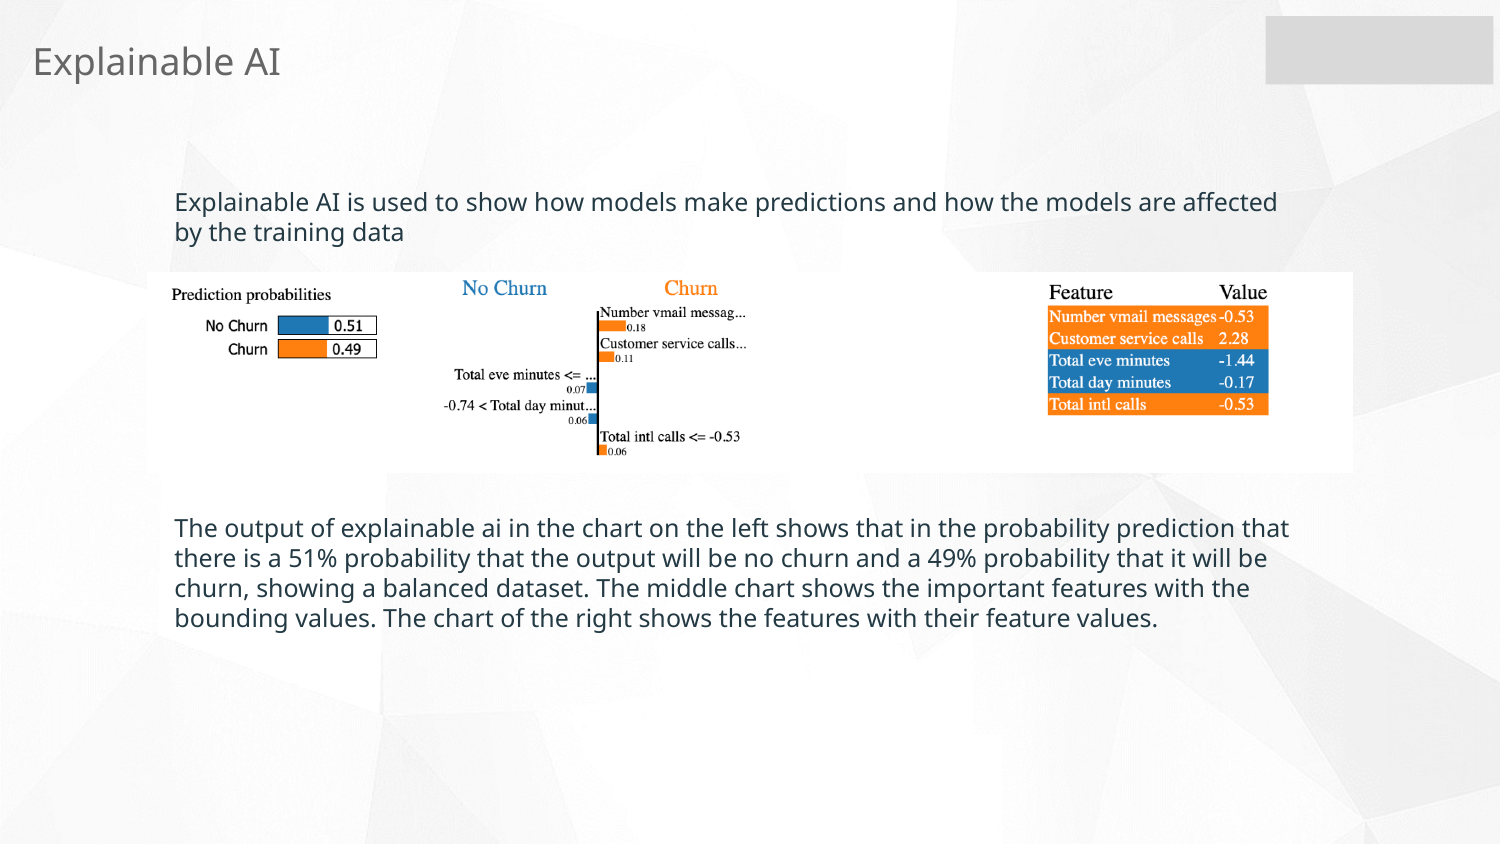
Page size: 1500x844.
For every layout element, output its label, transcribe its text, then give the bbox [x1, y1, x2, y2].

text_box The output of explainable ai in the chart on the left shows that in the probability prediction that there is a 51% probability that the output will be no churn and a 49% probability that it will be churn, showing a balanced dataset. The middle chart shows the important features with the bounding values. The chart of the right shows the features with their feature values. [159, 497, 1341, 735]
picture [0, 0, 1500, 844]
text_box Explainable AI is used to show how models make predictions and how the models are affected by the training data [159, 171, 1327, 248]
text_box Explainable AI [17, 22, 710, 98]
text_box [1263, 14, 1495, 86]
